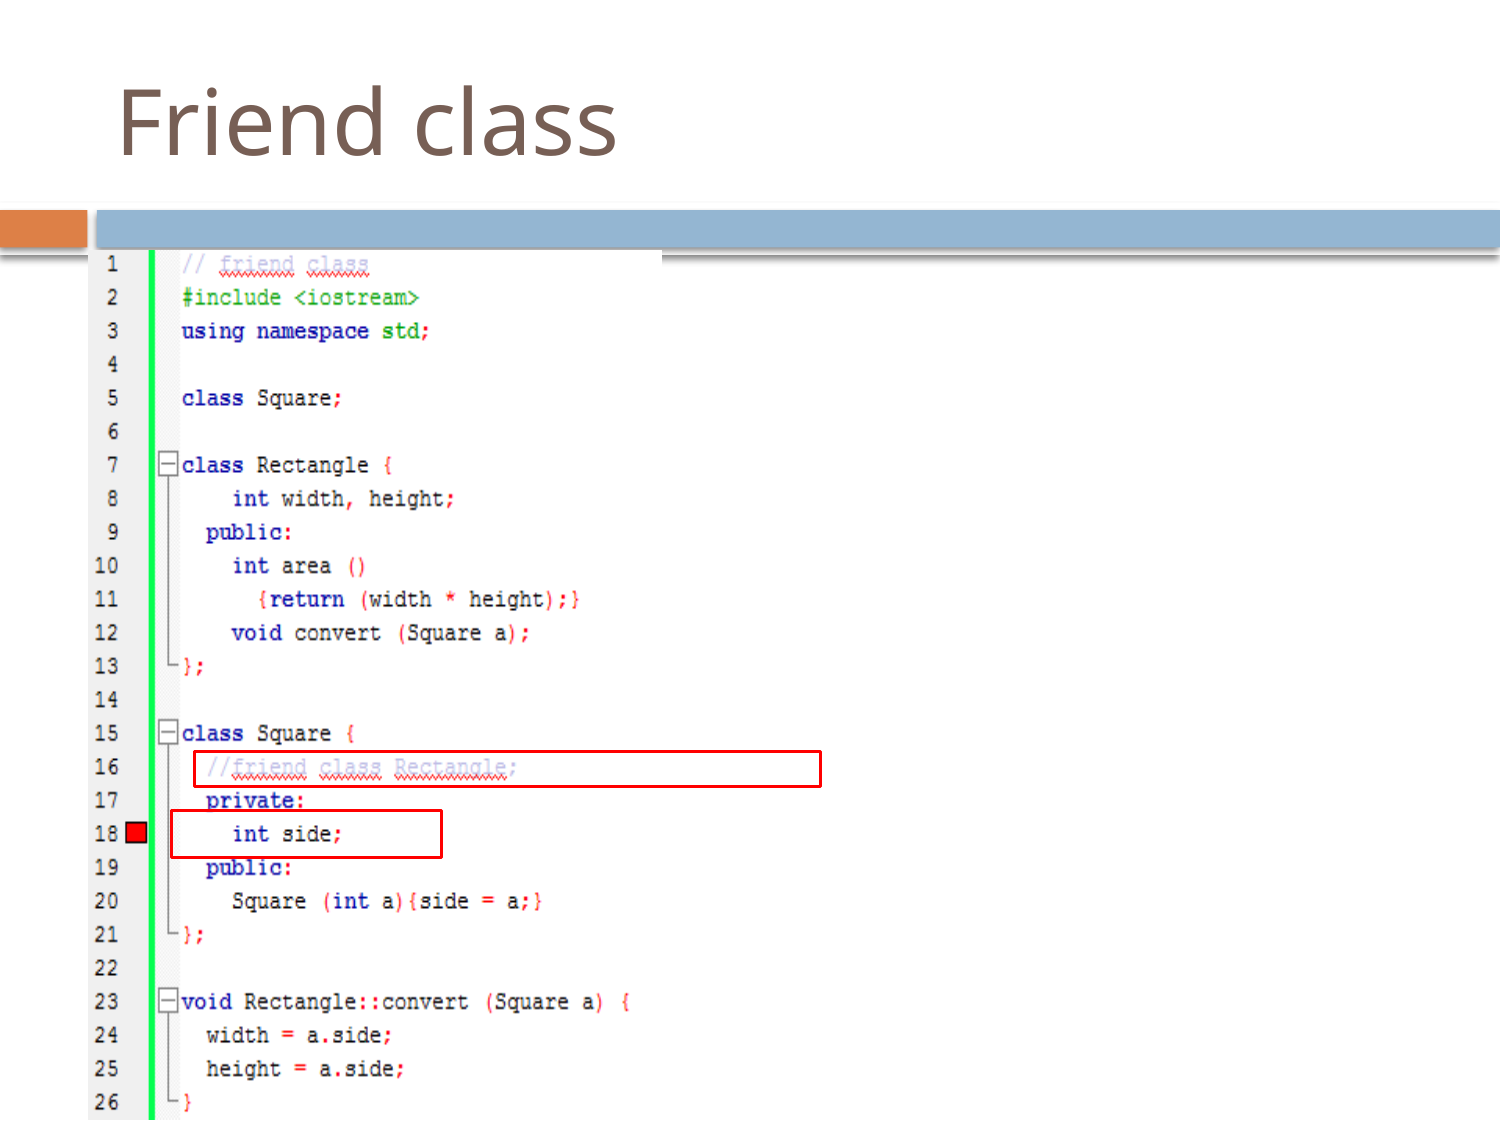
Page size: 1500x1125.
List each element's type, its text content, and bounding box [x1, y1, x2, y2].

title Friend class [100, 37, 1438, 200]
text_box [667, 750, 822, 788]
picture [88, 249, 663, 1121]
